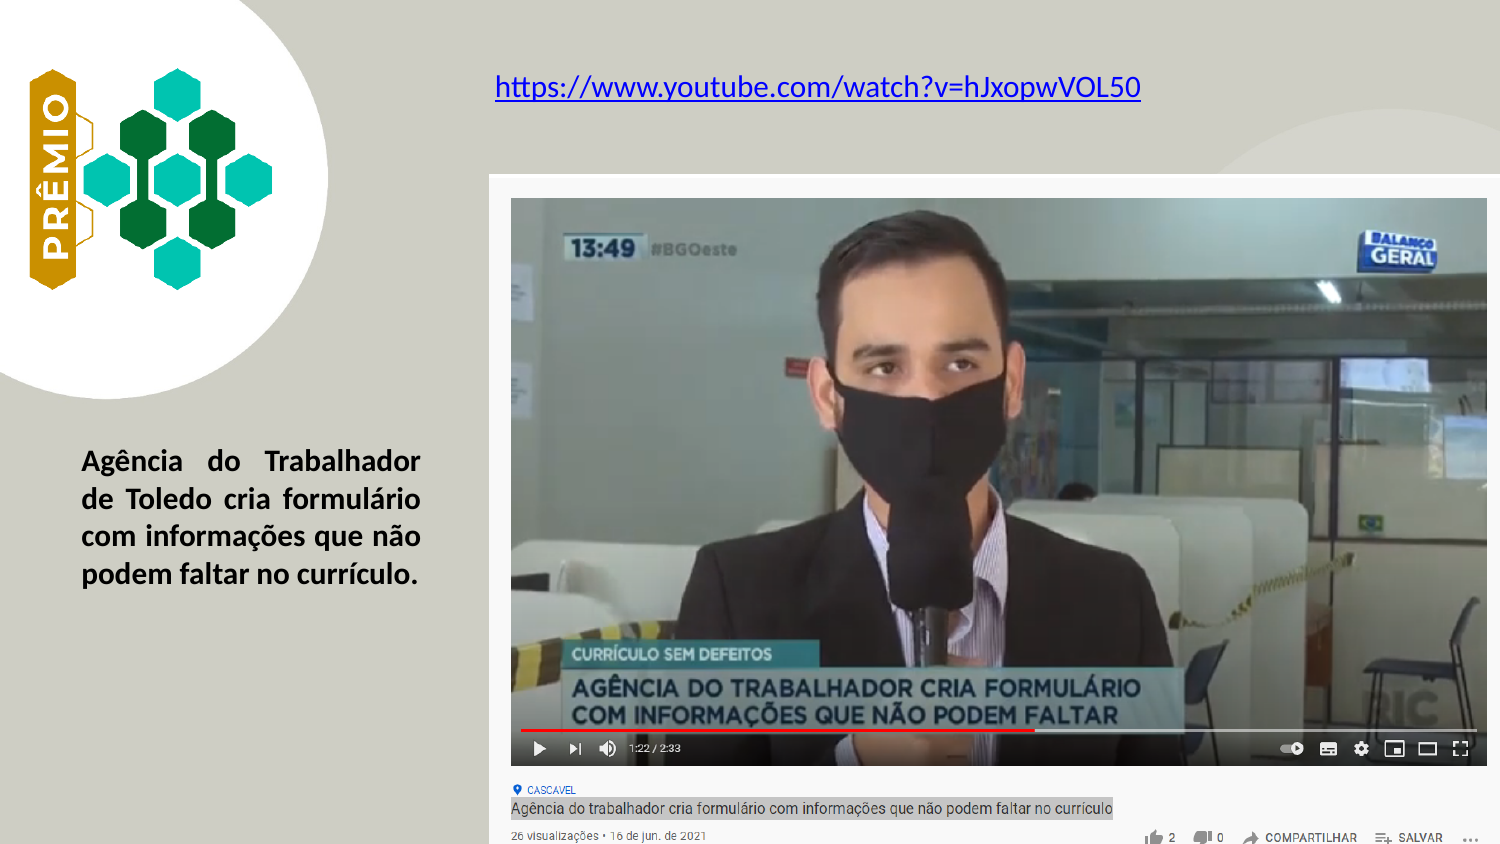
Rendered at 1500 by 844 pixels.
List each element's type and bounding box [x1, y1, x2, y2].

picture [489, 173, 1500, 844]
text_box [0, 0, 1500, 844]
